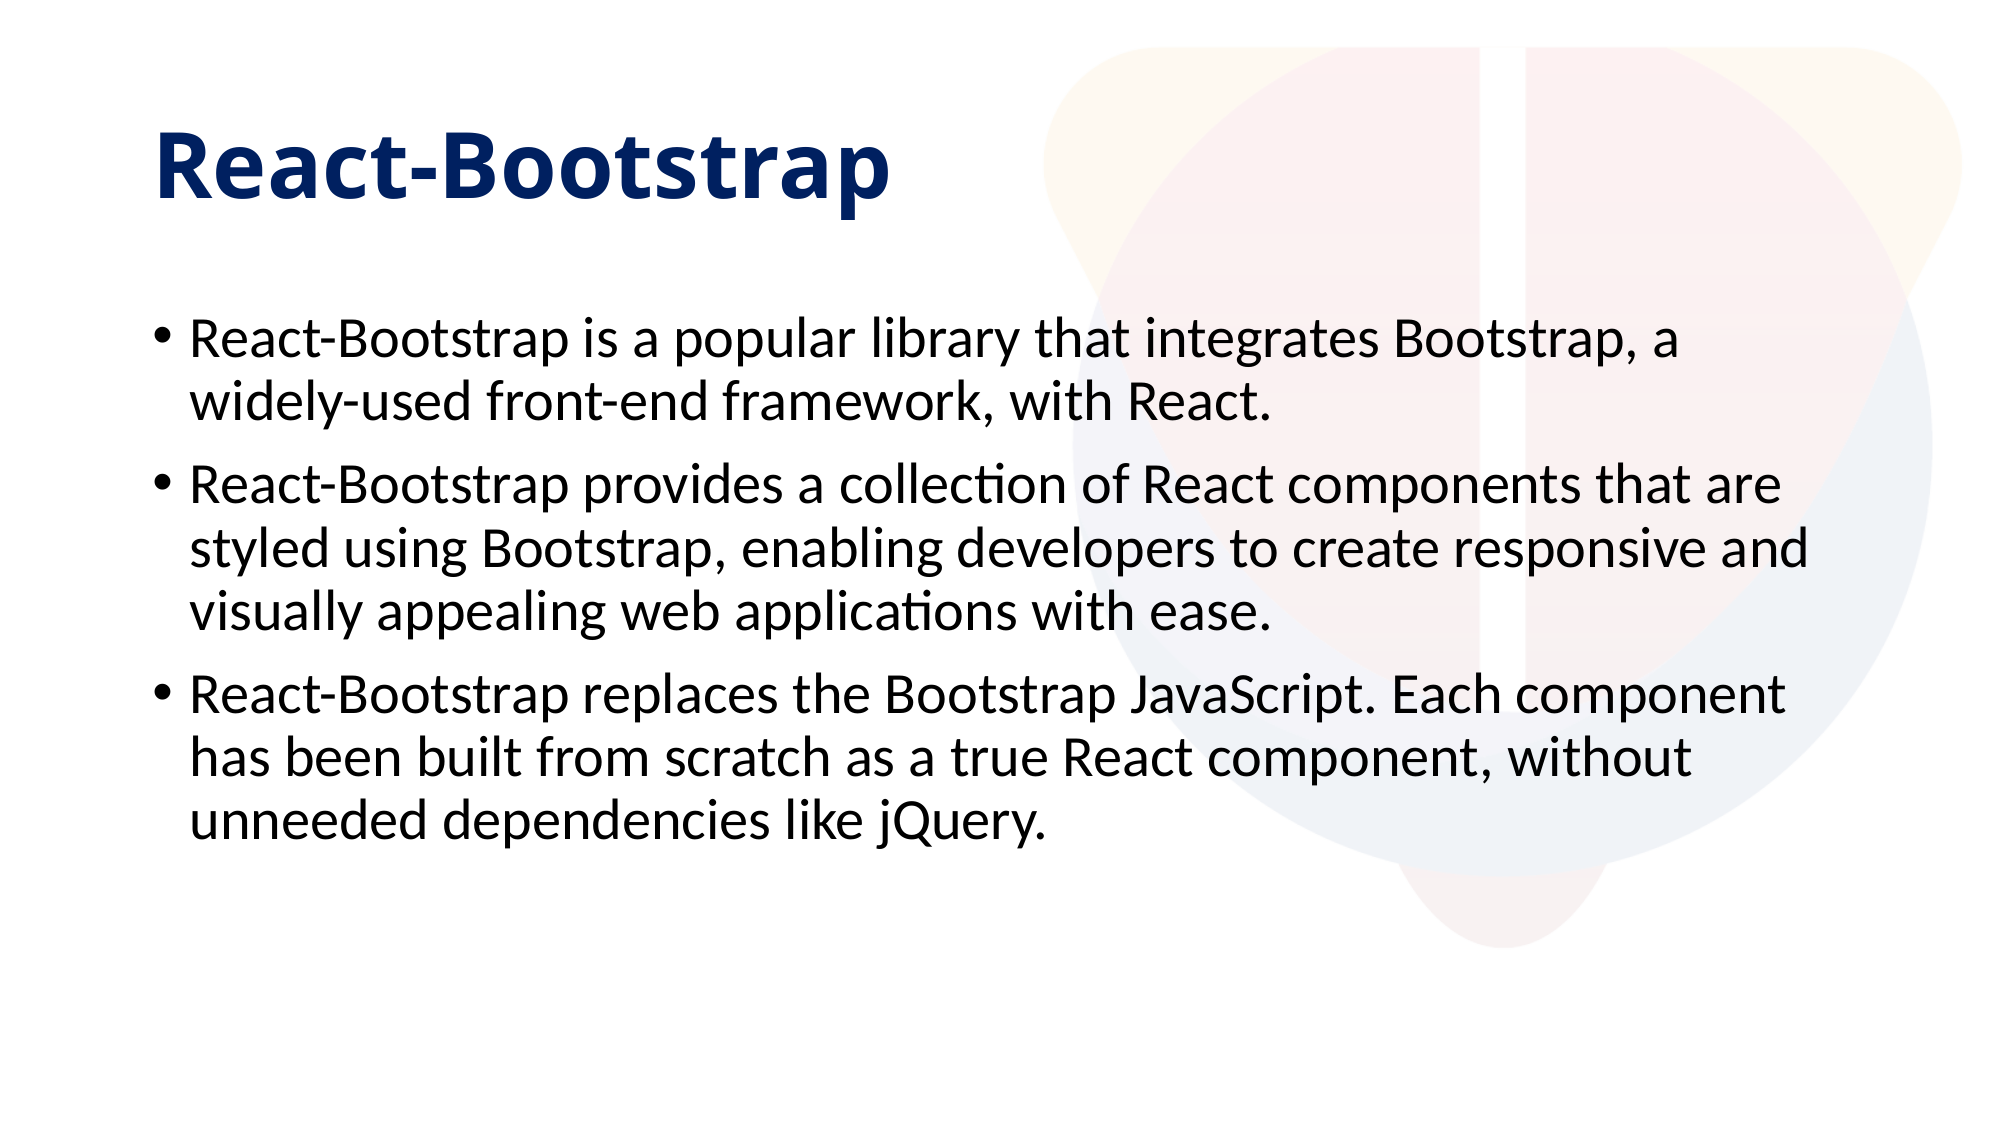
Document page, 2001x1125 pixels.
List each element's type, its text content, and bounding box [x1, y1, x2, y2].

list React-Bootstrap is a popular library that integrates Bootstrap, a widely-used front-end framework, with React. React-Bootstrap provides a collection of React components that are styled using Bootstrap, enabling developers to create responsive and visually appealing web applications with ease. React-Bootstrap replaces the Bootstrap JavaScript. Each component has been built from scratch as a true React component, without unneeded dependencies like jQuery. [137, 299, 1863, 1014]
title React-Bootstrap [137, 59, 1863, 278]
